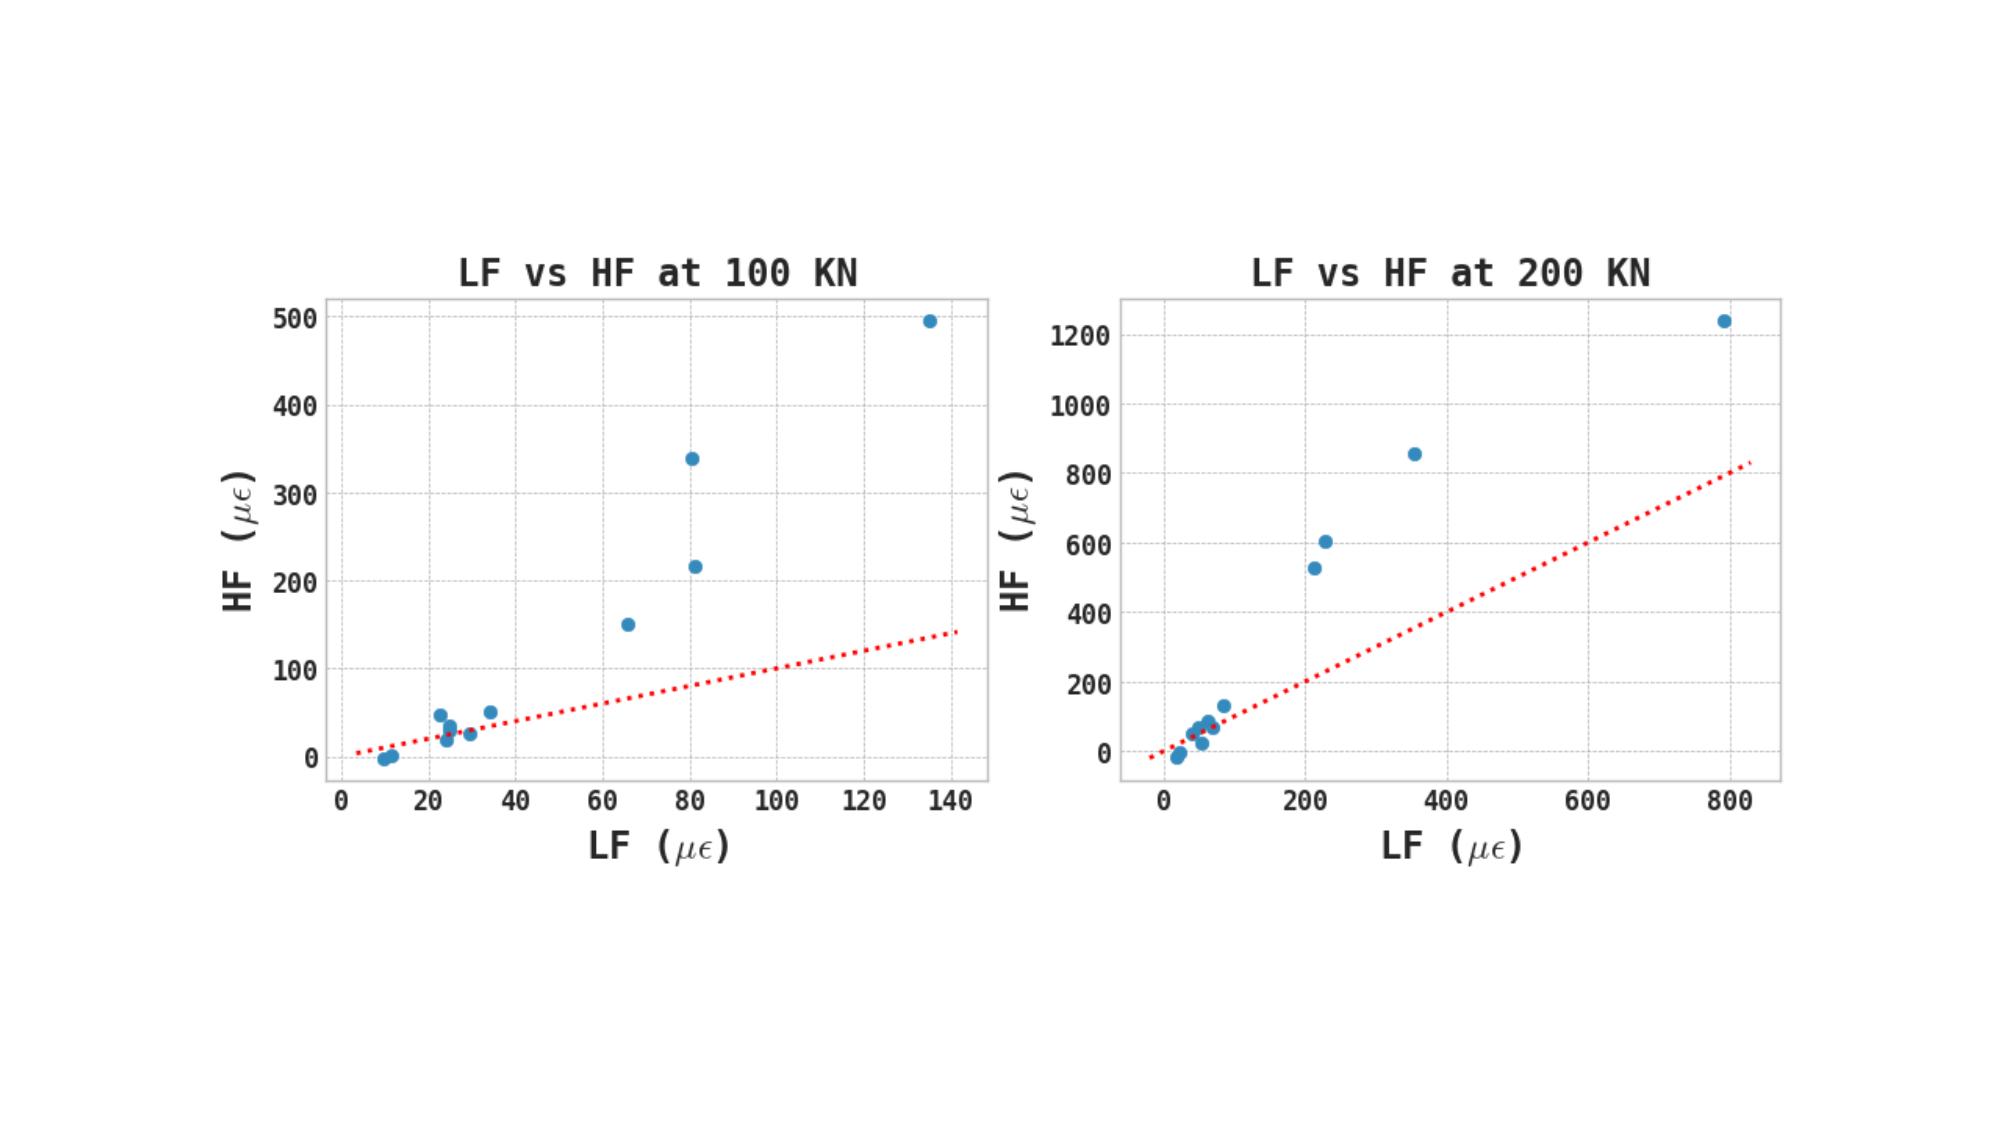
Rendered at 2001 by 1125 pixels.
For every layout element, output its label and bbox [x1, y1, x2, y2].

picture [204, 241, 1796, 884]
